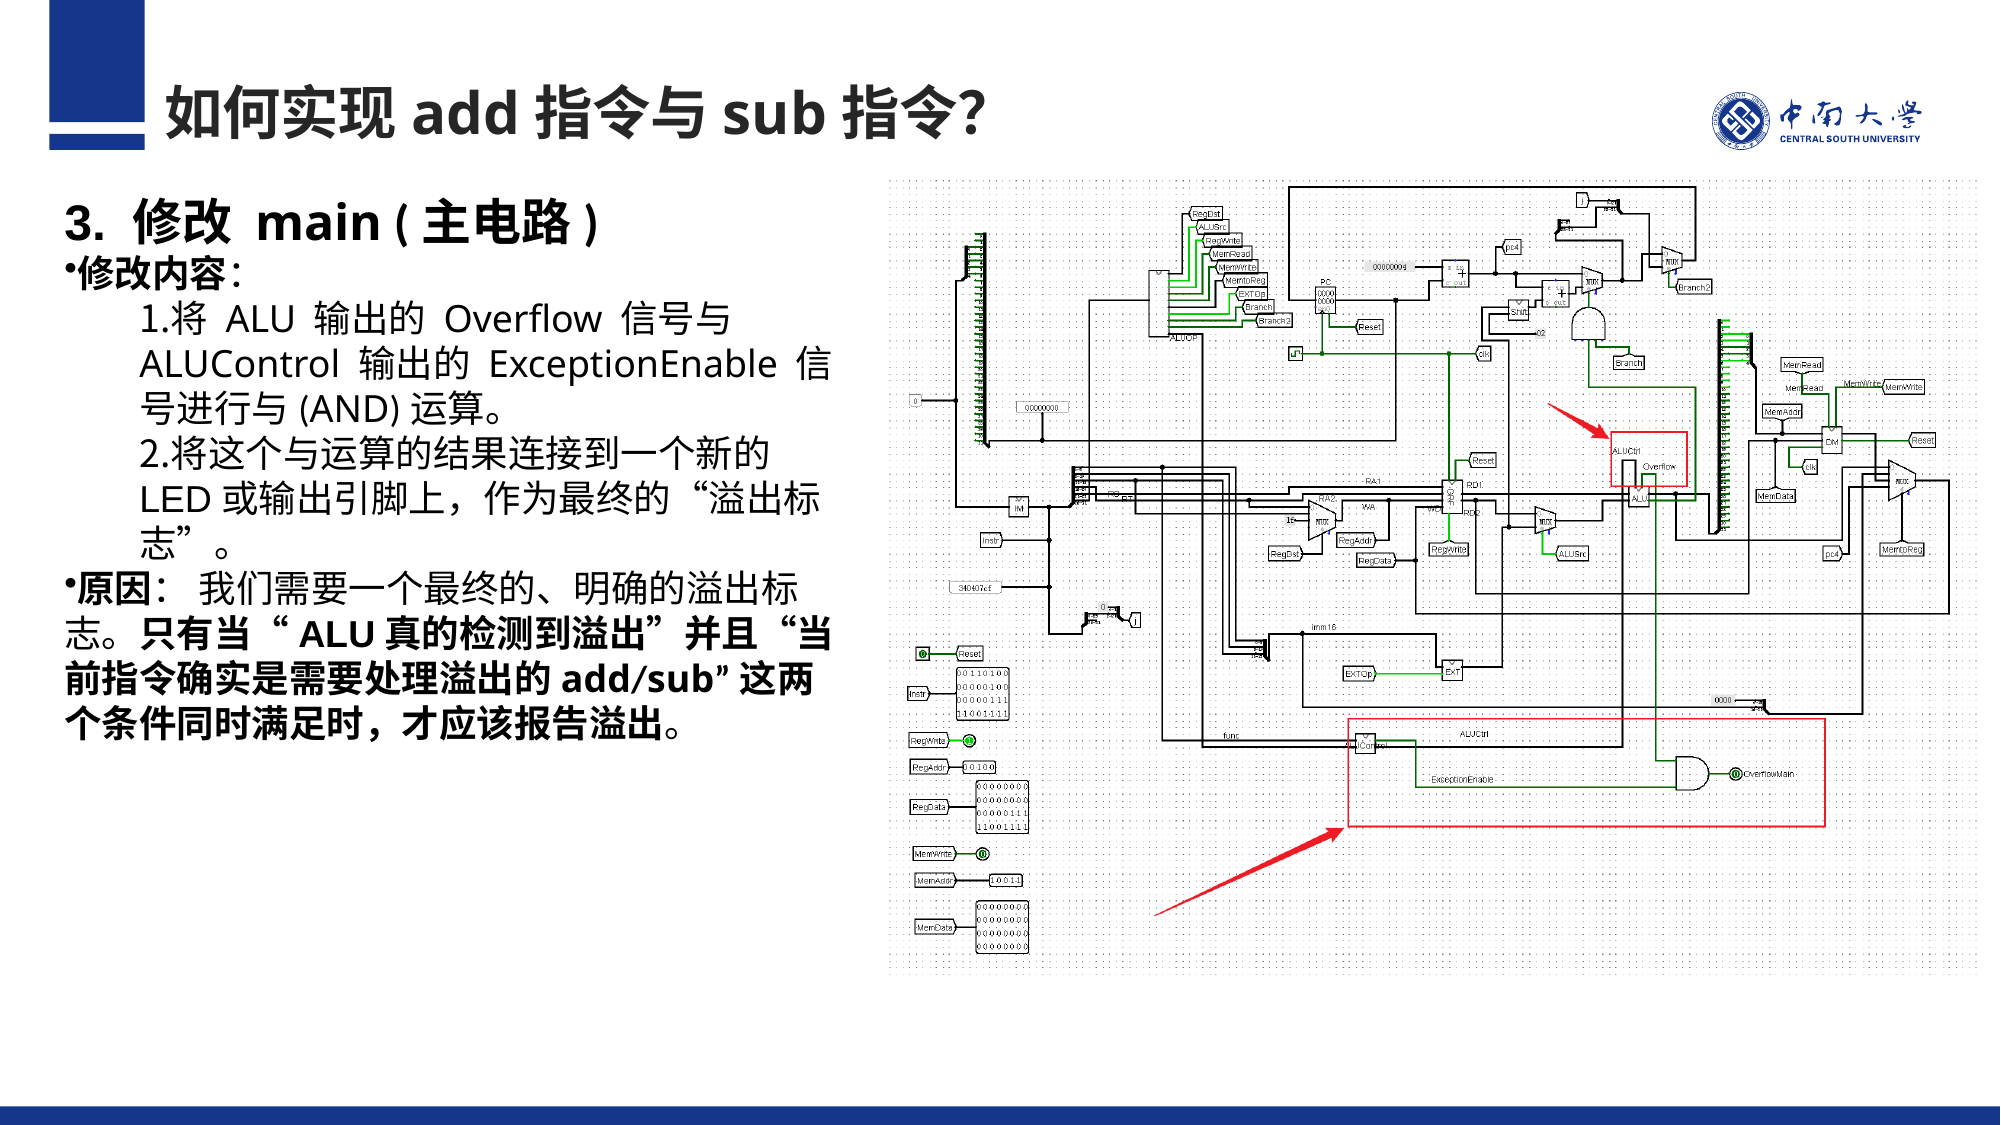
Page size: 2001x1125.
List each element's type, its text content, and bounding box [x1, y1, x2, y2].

picture [884, 180, 1978, 977]
text_box [0, 1105, 2000, 1125]
text_box [48, 133, 146, 151]
text_box [48, 0, 146, 123]
text_box 3. 修改 main (主电路) 修改内容： 将 ALU 输出的 Overflow 信号与 ALUControl 输出的 ExceptionEnable 信号进行与(AND)运算。 将这个与运算的结果连接到一个新的LED或输出引脚上，作为最终的“溢出标志”。 原因： 我们需要一个最终的、明确的溢出标志。只有当“ALU真的检测到溢出”并且“当前指令确实是需要处理溢出的add/sub”这两个条件同时满足时，才应该报告溢出。 [49, 182, 859, 753]
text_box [170, 68, 1010, 164]
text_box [1712, 91, 1922, 150]
